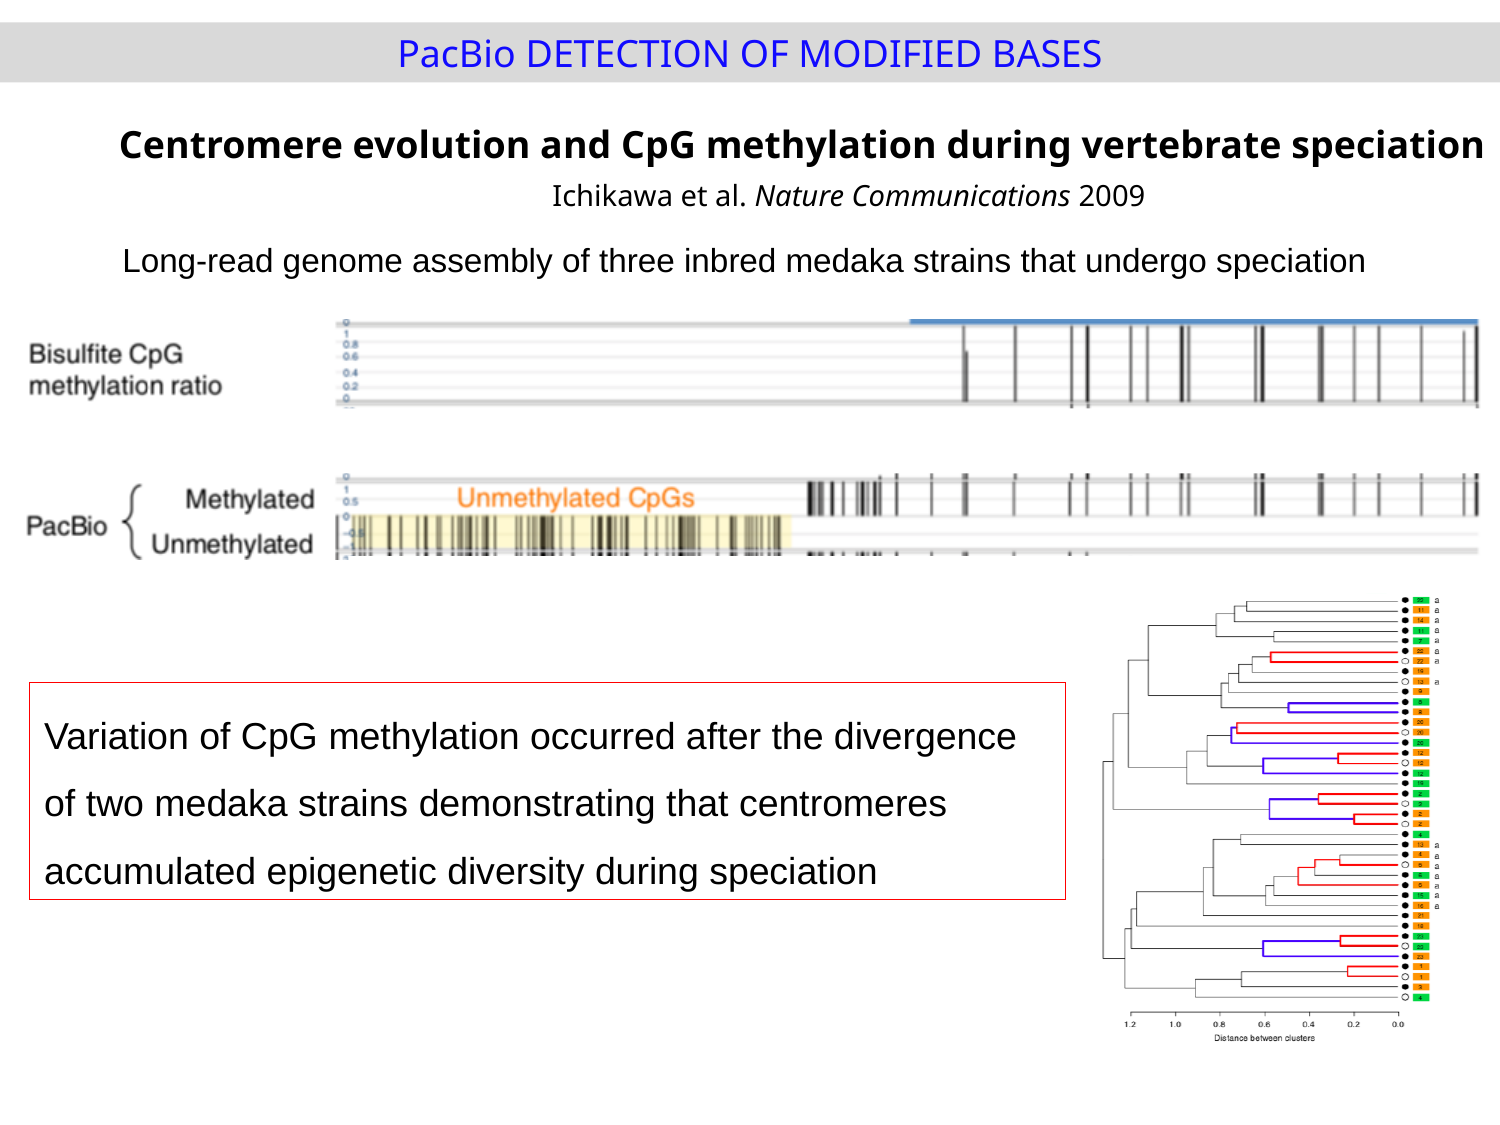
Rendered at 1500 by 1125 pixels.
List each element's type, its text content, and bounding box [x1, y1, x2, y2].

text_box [0, 319, 1500, 586]
text_box PacBio DETECTION OF MODIFIED BASES [0, 22, 1500, 83]
text_box Variation of CpG methylation occurred after the divergence of two medaka strains demonstrating that centromeres accumulated epigenetic diversity during speciation [29, 682, 1066, 900]
picture [1096, 593, 1448, 1047]
text_box Ichikawa et al. Nature Communications 2009 [537, 174, 1161, 220]
text_box Centromere evolution and CpG methylation during vertebrate speciation [104, 113, 1500, 174]
text_box Long-read genome assembly of three inbred medaka strains that undergo speciation [64, 231, 1435, 287]
